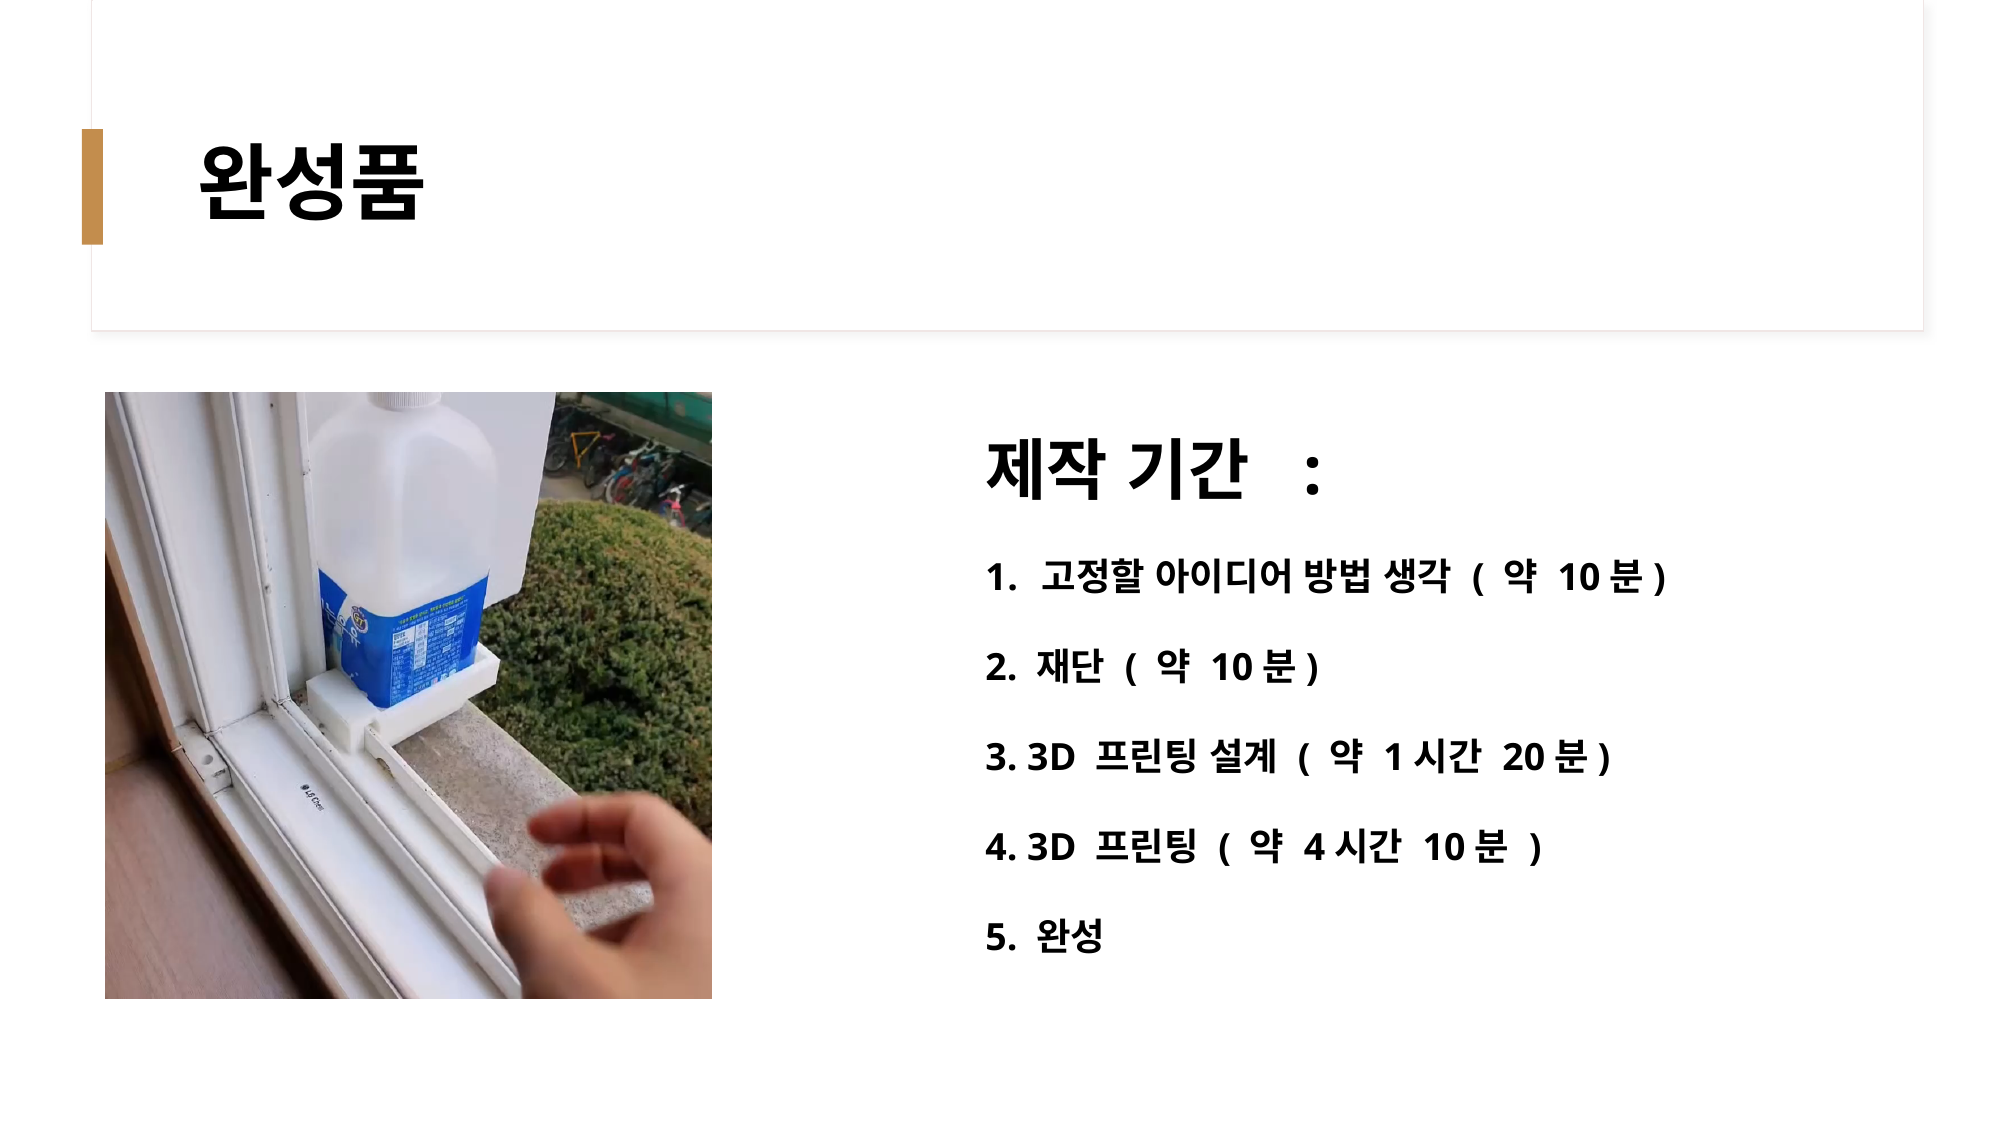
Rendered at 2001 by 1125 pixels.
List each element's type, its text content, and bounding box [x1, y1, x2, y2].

text_box 제작 기간 : 고정할 아이디어 방법 생각 ( 약 10분) 2. 재단 ( 약 10분) 3. 3D 프린팅 설계 ( 약 1시간 20분) 4. 3D 프린팅 ( 약 4시간 10분 ) 5. 완성 [970, 420, 1681, 966]
title 완성품 [183, 90, 1851, 284]
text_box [104, 391, 713, 1000]
